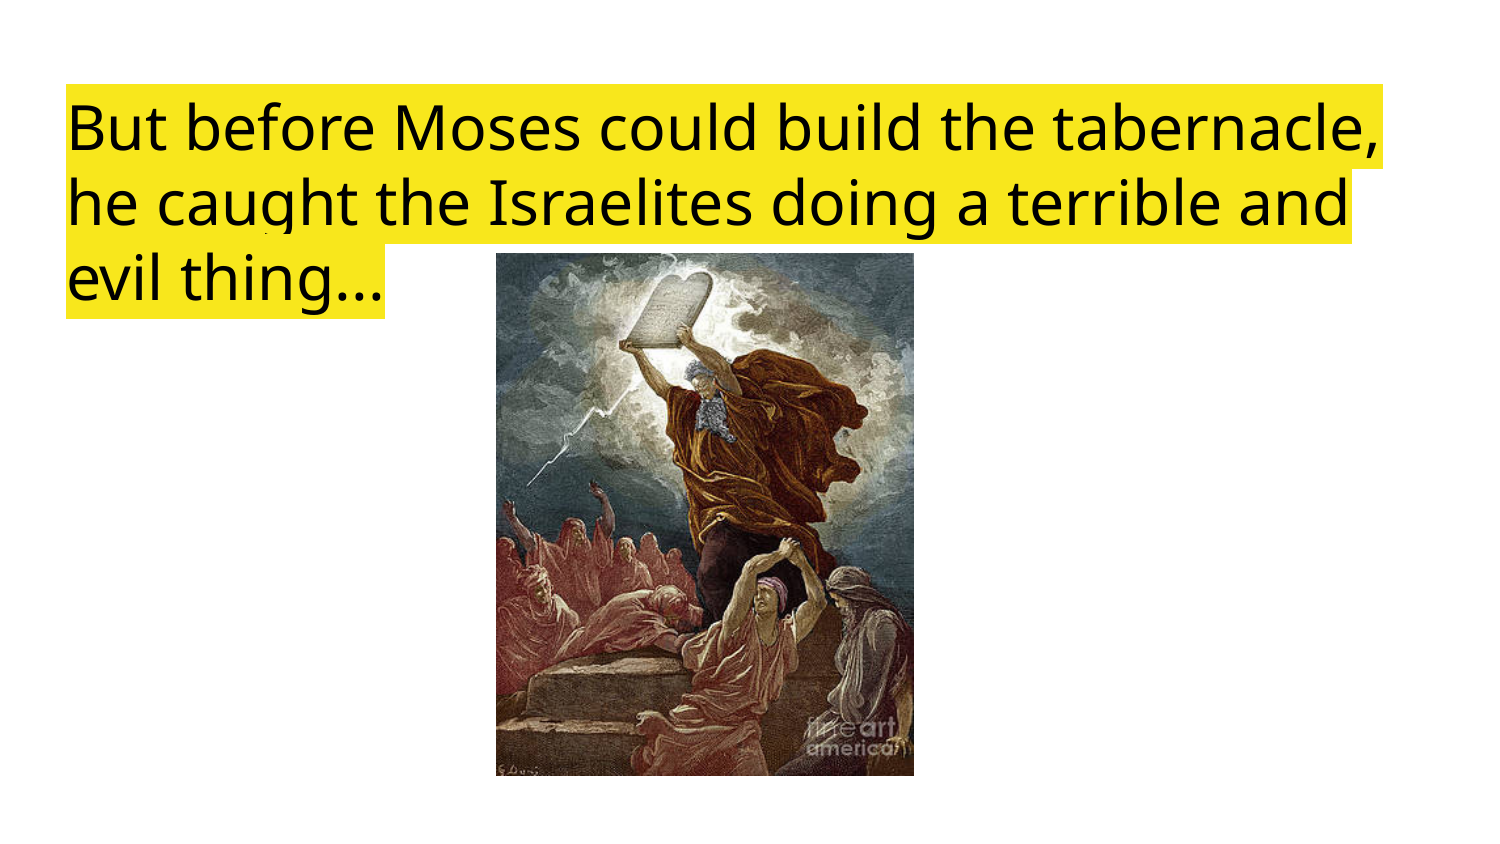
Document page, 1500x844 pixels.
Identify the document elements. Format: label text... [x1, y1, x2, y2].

title But before Moses could build the tabernacle, he caught the Israelites doing a terrible and evil thing... [51, 72, 1449, 167]
picture [496, 253, 914, 777]
